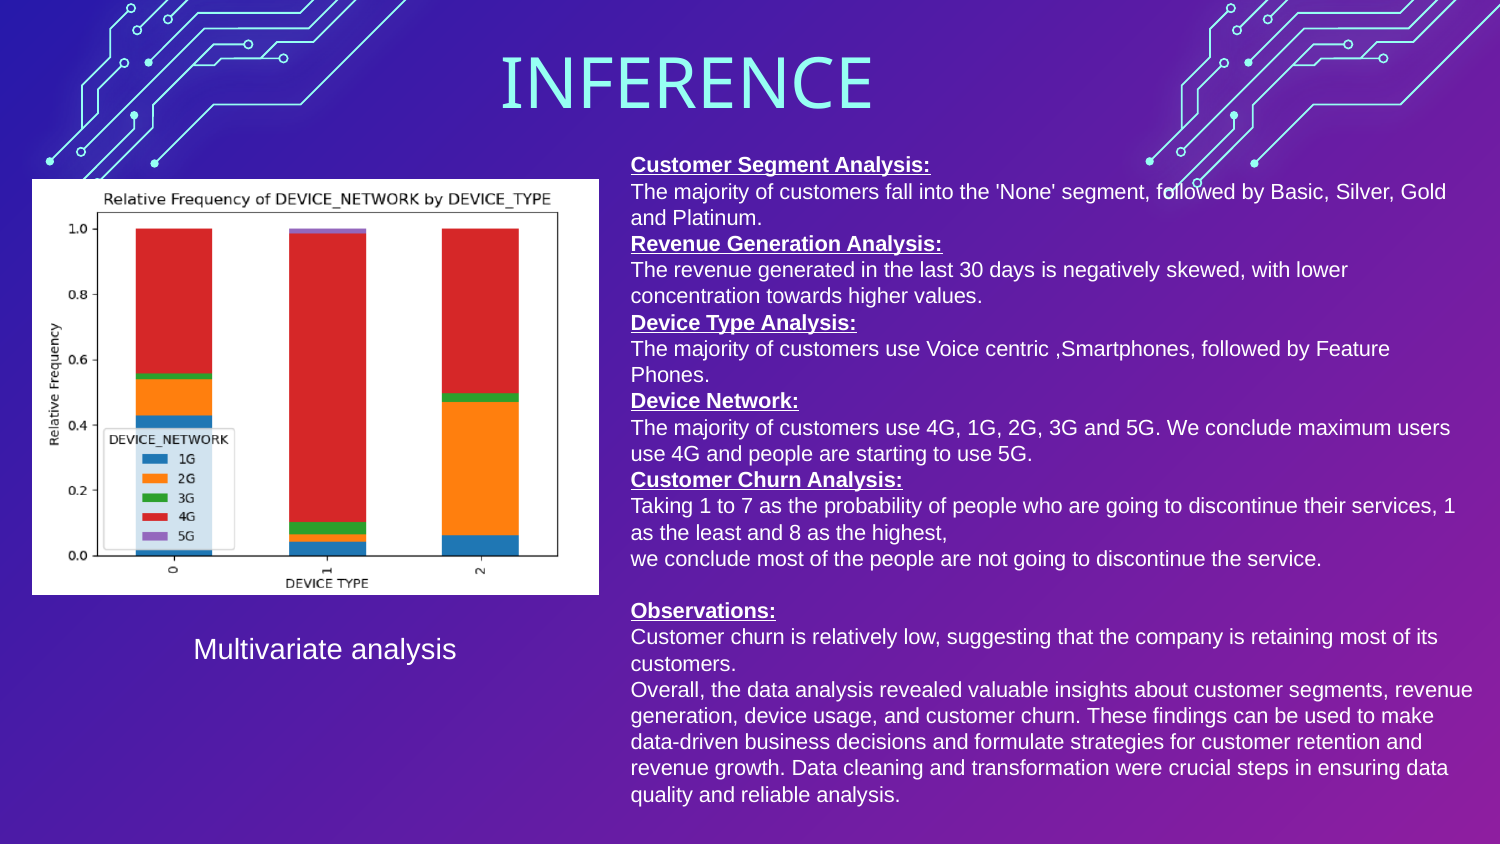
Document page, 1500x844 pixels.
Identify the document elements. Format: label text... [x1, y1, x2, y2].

picture [31, 179, 599, 595]
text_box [118, 0, 314, 177]
text_box Customer Segment Analysis: The majority of customers fall into the 'None' segment, followed by Basic, Silver, Gold and Platinum. Revenue Generation Analysis: The revenue generated in the last 30 days is negatively skewed, with lower concentration towards higher values. Device Type Analysis: The majority of customers use Voice centric ,Smartphones, followed by Feature Phones. Device Network: The majority of customers use 4G, 1G, 2G, 3G and 5G. We conclude maximum users use 4G and people are starting to use 5G. Customer Churn Analysis: Taking 1 to 7 as the probability of people who are going to discontinue their services, 1 as the least and 8 as the highest, we conclude most of the people are not going to discontinue the service. Observations: Customer churn is relatively low, suggesting that the company is retaining most of its customers. Overall, the data analysis revealed valuable insights about customer segments, revenue generation, device usage, and customer churn. These findings can be used to make data-driven business decisions and formulate strategies for customer retention and revenue growth. Data cleaning and transformation were crucial steps in ensuring data quality and reliable analysis. [615, 143, 1492, 814]
title INFERENCE [472, 38, 903, 133]
text_box Multivariate analysis [178, 622, 513, 673]
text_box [1218, 0, 1414, 263]
